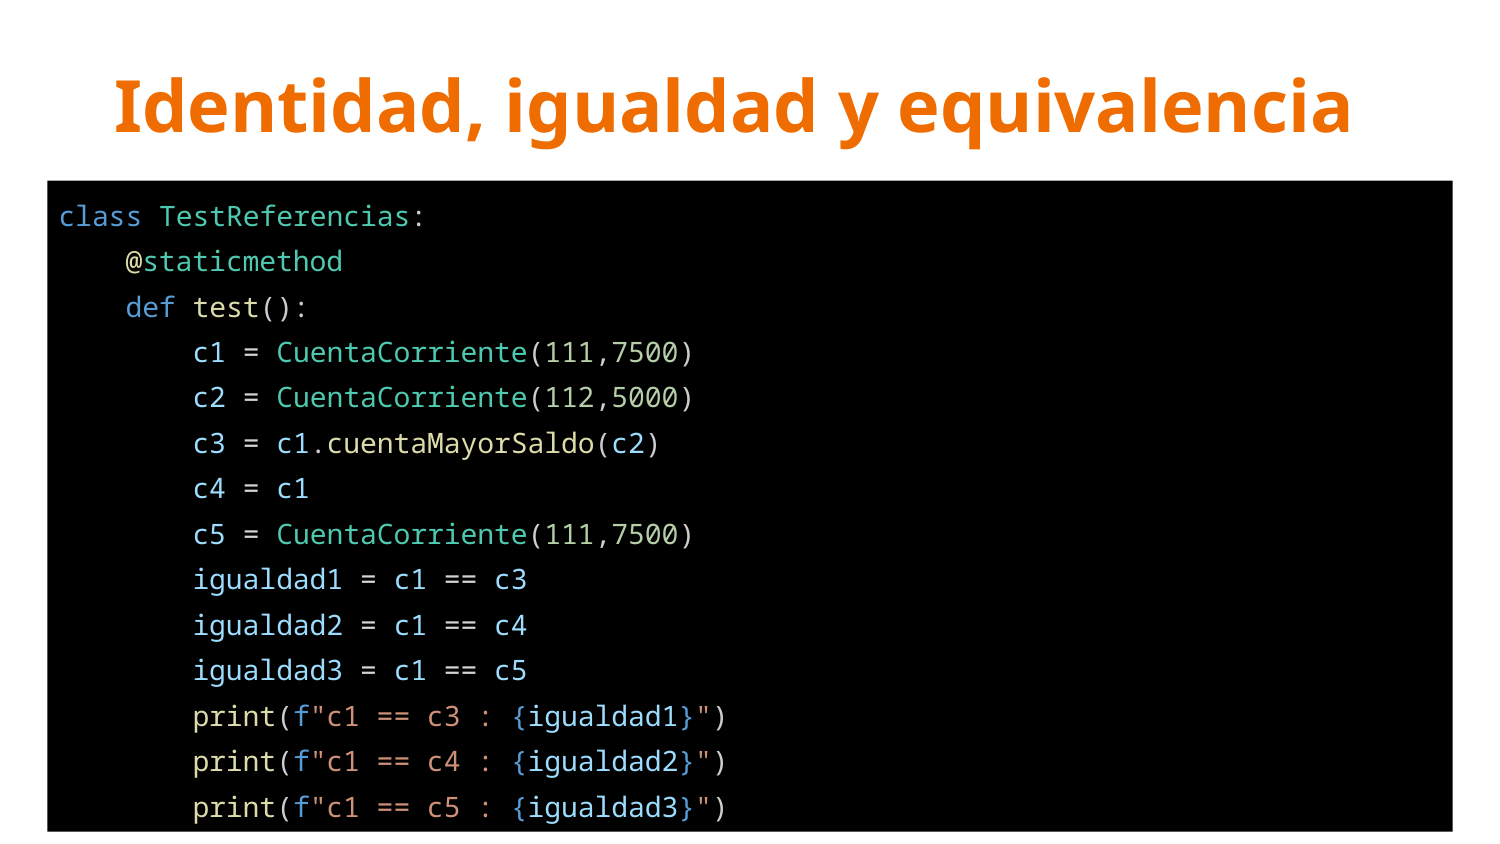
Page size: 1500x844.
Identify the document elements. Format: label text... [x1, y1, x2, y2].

list class TestReferencias: @staticmethod def test(): c1 = CuentaCorriente(111,7500) c2 = CuentaCorriente(112,5000) c3 = c1.cuentaMayorSaldo(c2) c4 = c1 c5 = CuentaCorriente(111,7500) igualdad1 = c1 == c3 igualdad2 = c1 == c4 igualdad3 = c1 == c5 print(f"c1 == c3 : {igualdad1}") print(f"c1 == c4 : {igualdad2}") print(f"c1 == c5 : {igualdad3}") [47, 180, 1453, 832]
title Identidad, igualdad y equivalencia [103, 28, 1397, 180]
